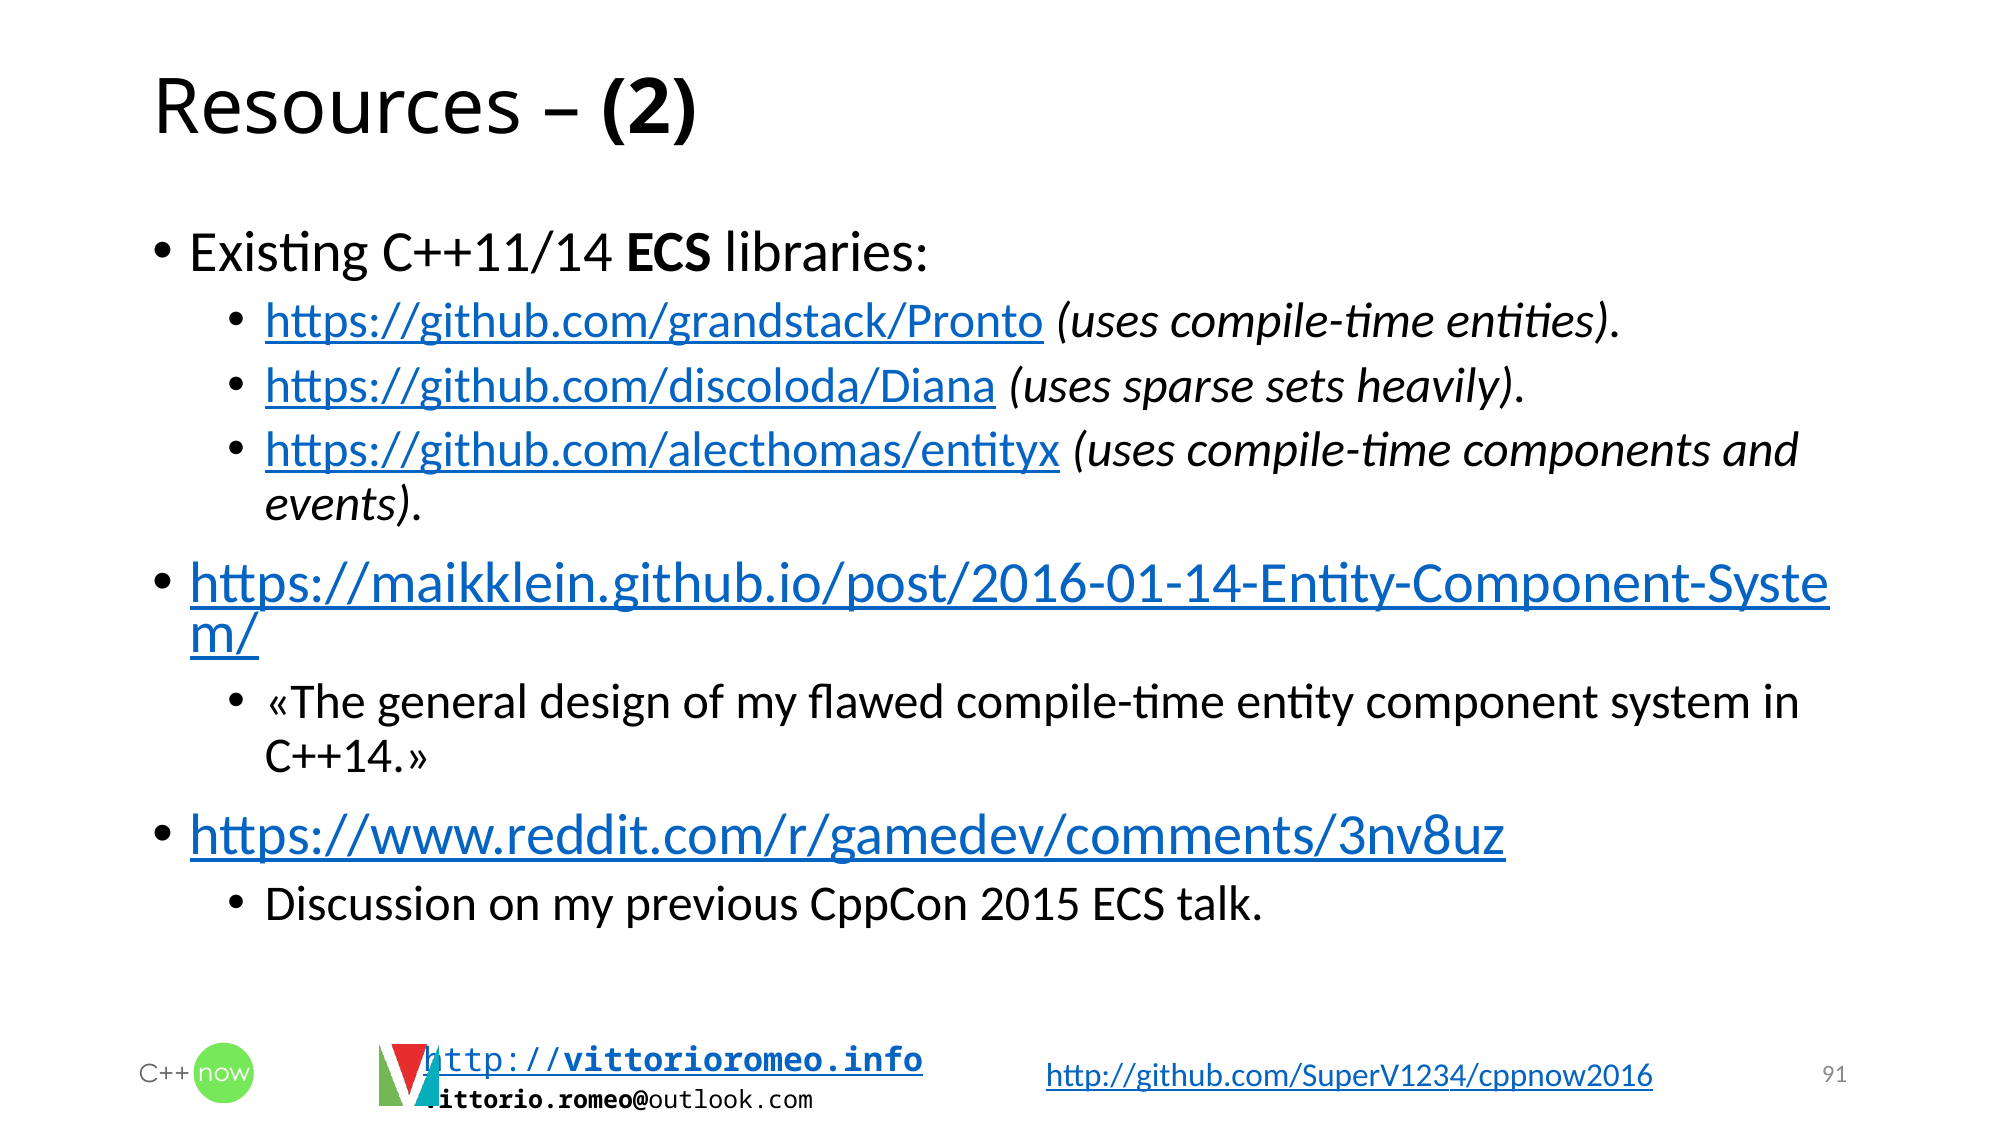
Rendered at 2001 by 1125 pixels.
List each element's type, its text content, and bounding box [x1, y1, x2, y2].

picture [379, 1044, 439, 1106]
title Resources – (2) [137, 59, 1863, 159]
slide_number 91 [1793, 1042, 1863, 1103]
list Existing C++11/14 ECS libraries: https://github.com/grandstack/Pronto (uses compile-time entities). https://github.com/discoloda/Diana (uses sparse sets heavily). https://github.com/alecthomas/entityx (uses compile-time components and events). https://maikklein.github.io/post/2016-01-14-Entity-Component-System/ «The general design of my flawed compile-time entity component system in C++14.» https://www.reddit.com/r/gamedev/comments/3nv8uz Discussion on my previous CppCon 2015 ECS talk. [137, 213, 1863, 928]
picture [137, 1041, 256, 1103]
